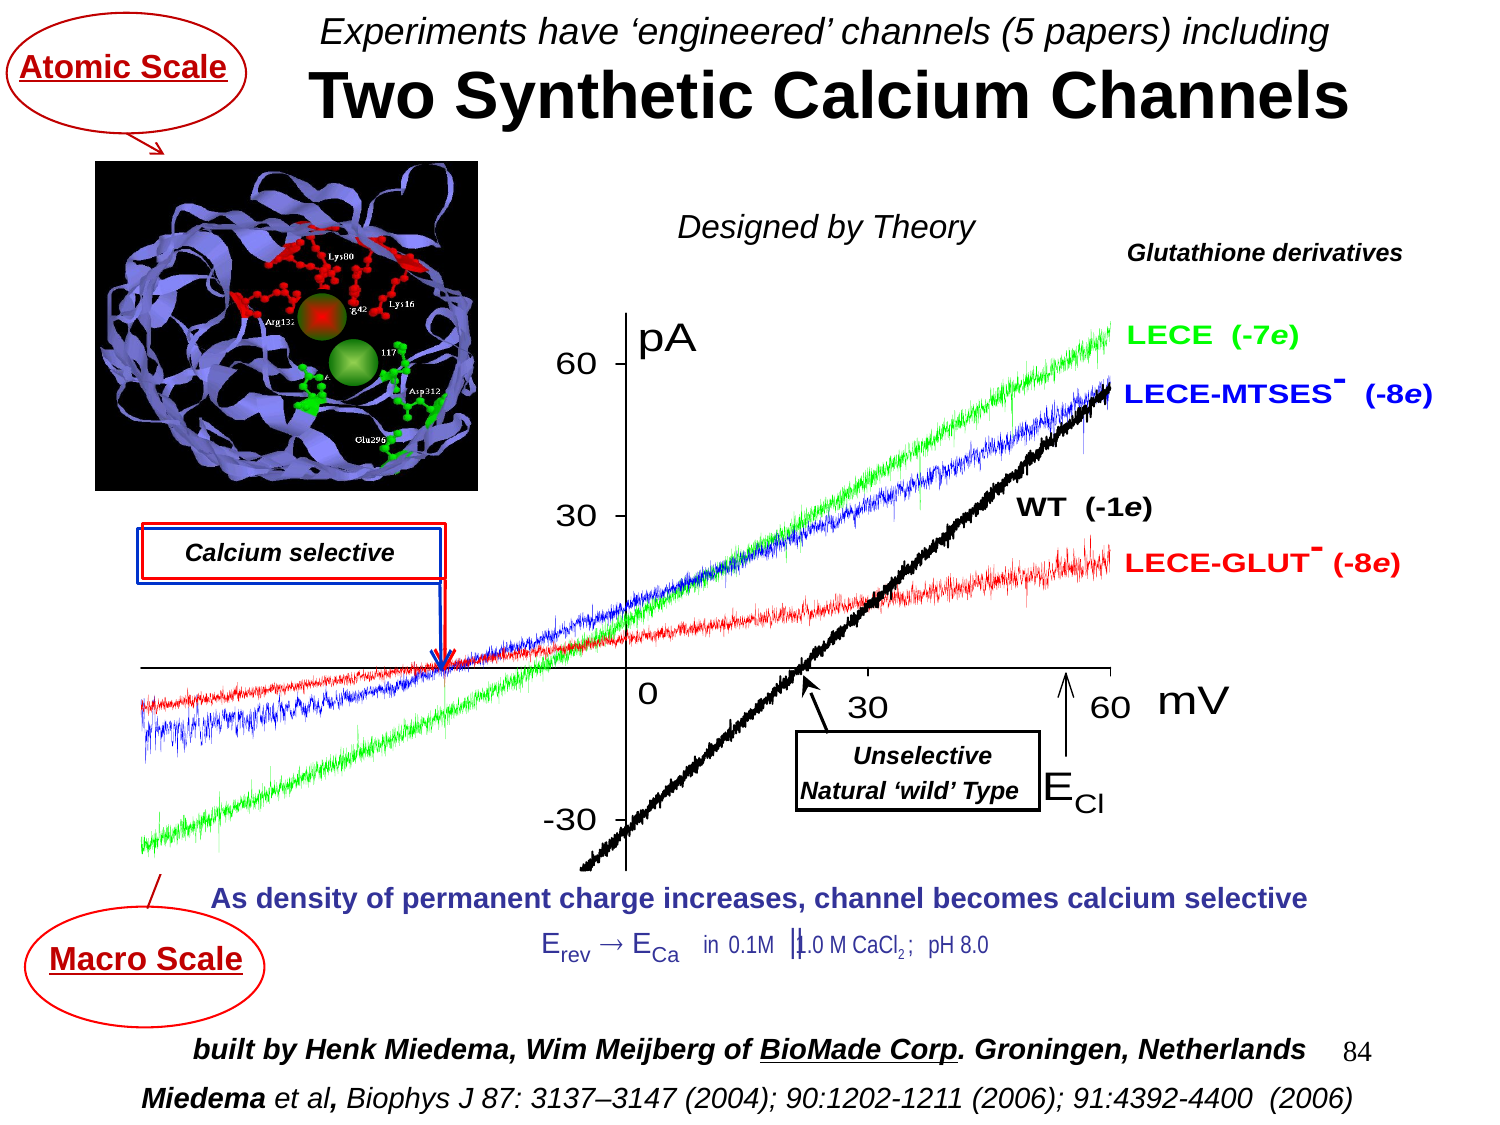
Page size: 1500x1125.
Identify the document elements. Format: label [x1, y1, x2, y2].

text_box [0, 0, 1500, 1124]
